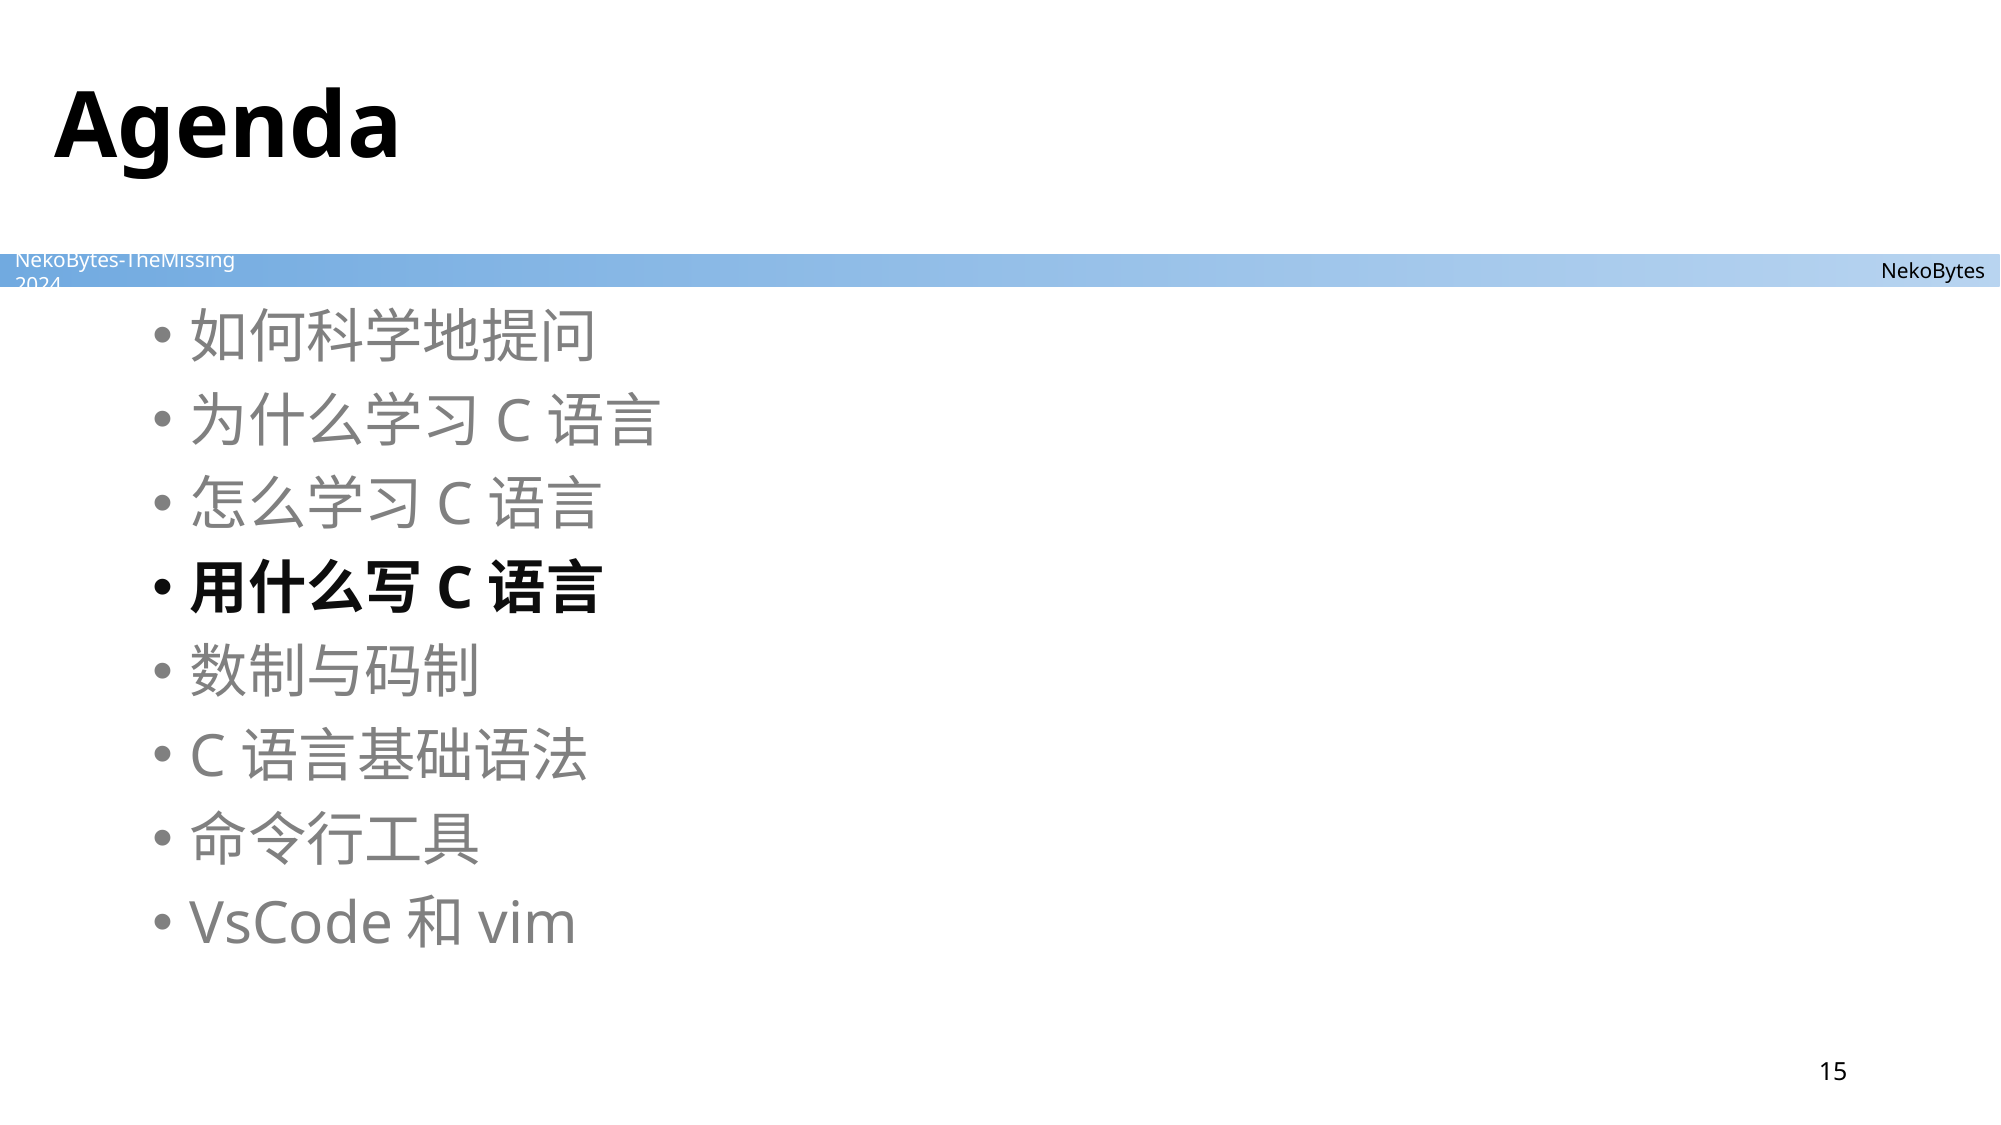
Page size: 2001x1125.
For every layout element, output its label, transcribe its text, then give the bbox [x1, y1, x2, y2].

list 如何科学地提问 为什么学习C语言 怎么学习C语言 用什么写C语言 数制与码制 C语言基础语法 命令行工具 VsCode和vim [137, 299, 1863, 1014]
title Agenda [39, 19, 1765, 237]
slide_number 15 [1412, 1042, 1863, 1103]
